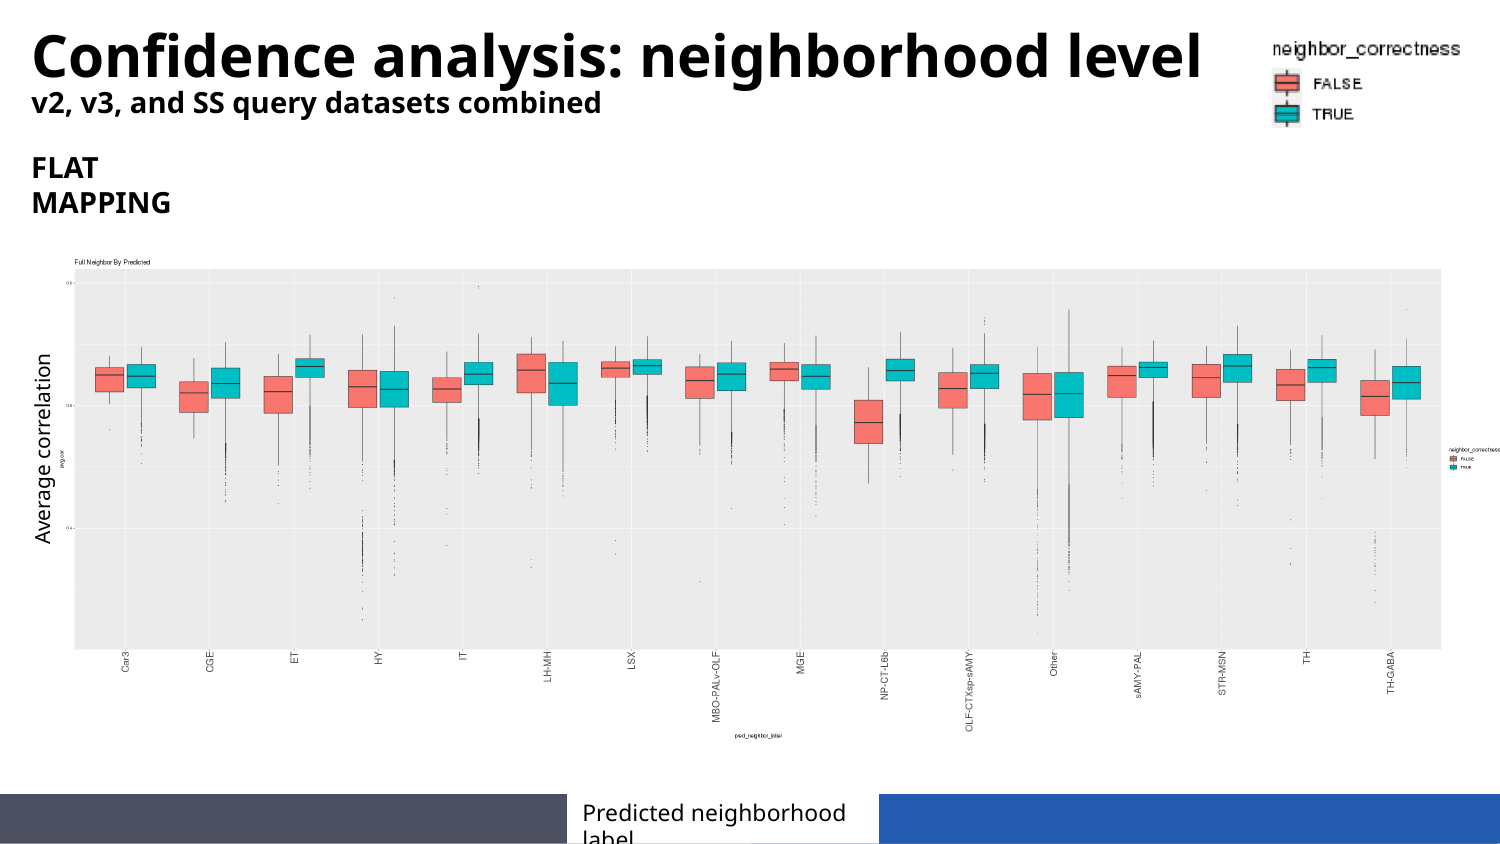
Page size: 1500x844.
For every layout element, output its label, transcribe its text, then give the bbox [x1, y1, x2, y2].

text_box Predicted neighborhood label [567, 783, 879, 844]
title Confidence analysis: neighborhood level [16, 4, 1282, 69]
text_box FLAT MAPPING [16, 134, 233, 195]
text_box Average correlation [14, 335, 52, 560]
picture [1257, 29, 1475, 145]
picture [57, 257, 1500, 741]
text_box v2, v3, and SS query datasets combined [16, 69, 1252, 124]
